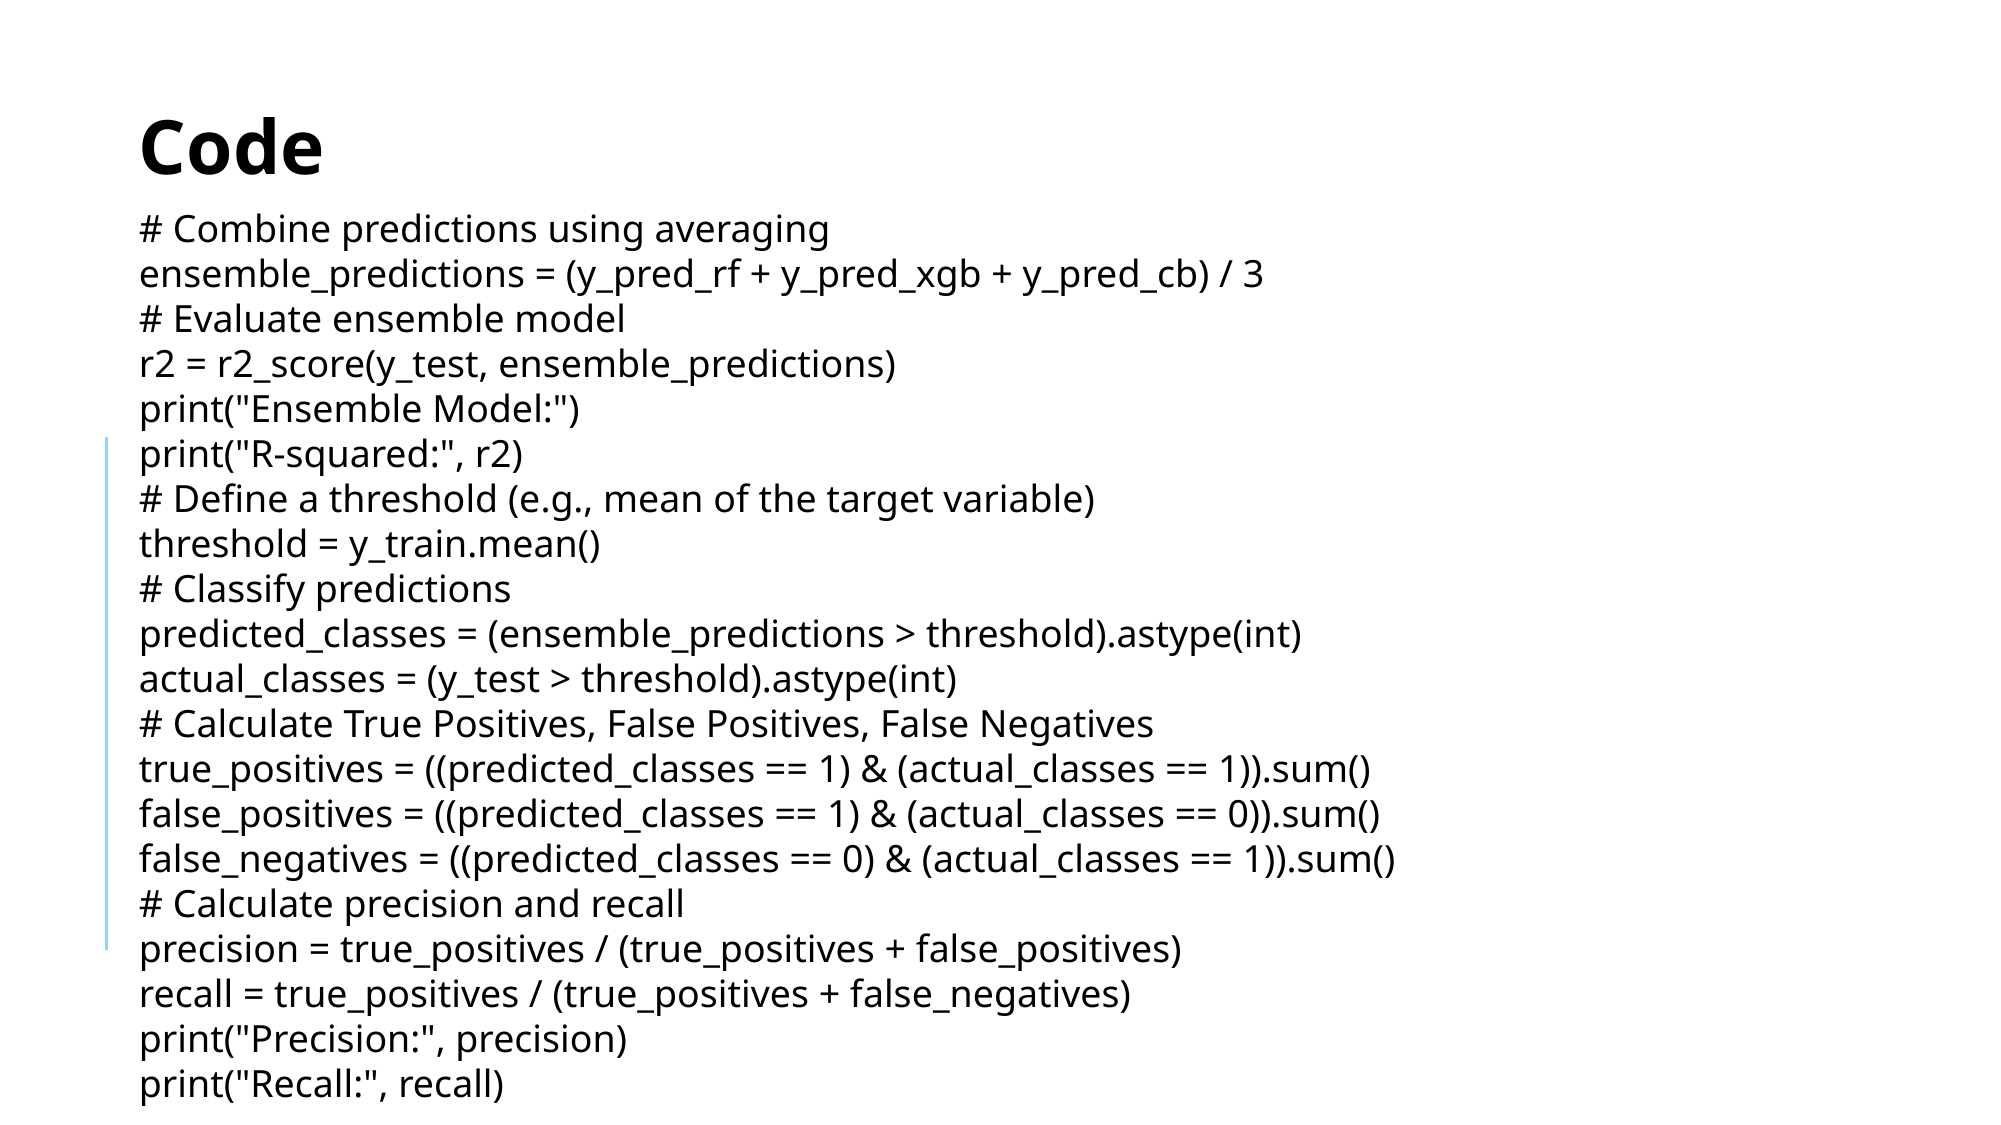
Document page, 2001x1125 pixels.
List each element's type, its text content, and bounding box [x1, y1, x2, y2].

text_box # Combine predictions using averaging ensemble_predictions = (y_pred_rf + y_pred_xgb + y_pred_cb) / 3 # Evaluate ensemble model r2 = r2_score(y_test, ensemble_predictions) print("Ensemble Model:") print("R-squared:", r2) # Define a threshold (e.g., mean of the target variable) threshold = y_train.mean() # Classify predictions predicted_classes = (ensemble_predictions > threshold).astype(int) actual_classes = (y_test > threshold).astype(int) # Calculate True Positives, False Positives, False Negatives true_positives = ((predicted_classes == 1) & (actual_classes == 1)).sum() false_positives = ((predicted_classes == 1) & (actual_classes == 0)).sum() false_negatives = ((predicted_classes == 0) & (actual_classes == 1)).sum() # Calculate precision and recall precision = true_positives / (true_positives + false_positives) recall = true_positives / (true_positives + false_negatives) print("Precision:", precision) print("Recall:", recall) [124, 197, 1908, 1125]
text_box Code [124, 91, 396, 197]
